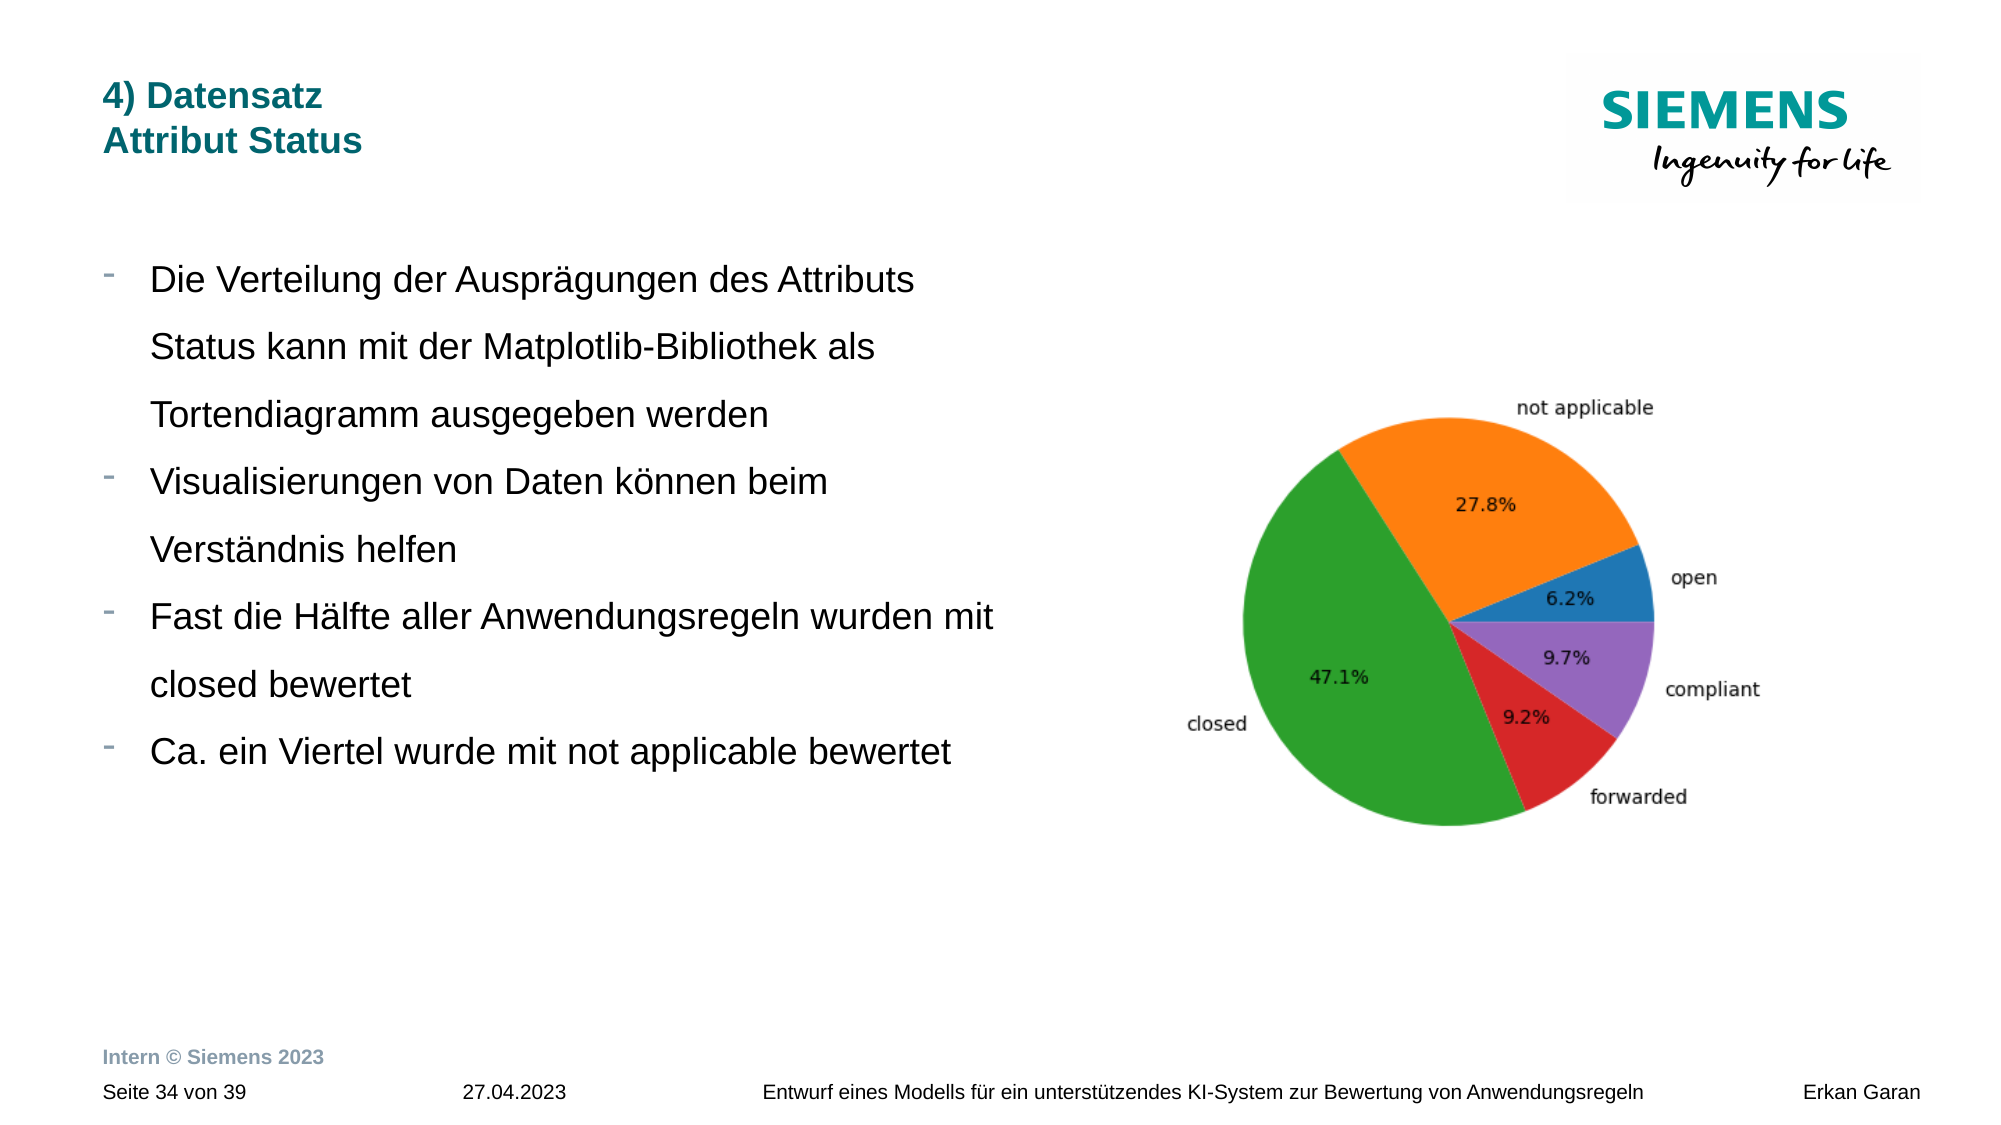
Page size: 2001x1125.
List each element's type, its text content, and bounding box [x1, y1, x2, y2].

list Die Verteilung der Ausprägungen des Attributs Status kann mit der Matplotlib-Bibliothek als Tortendiagramm ausgegeben werden Visualisierungen von Daten können beim Verständnis helfen Fast die Hälfte aller Anwendungsregeln wurden mit closed bewertet Ca. ein Viertel wurde mit not applicable bewertet [102, 233, 1001, 1012]
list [1171, 353, 1773, 890]
title 4) Datensatz Attribut Status [0, 0, 2000, 233]
